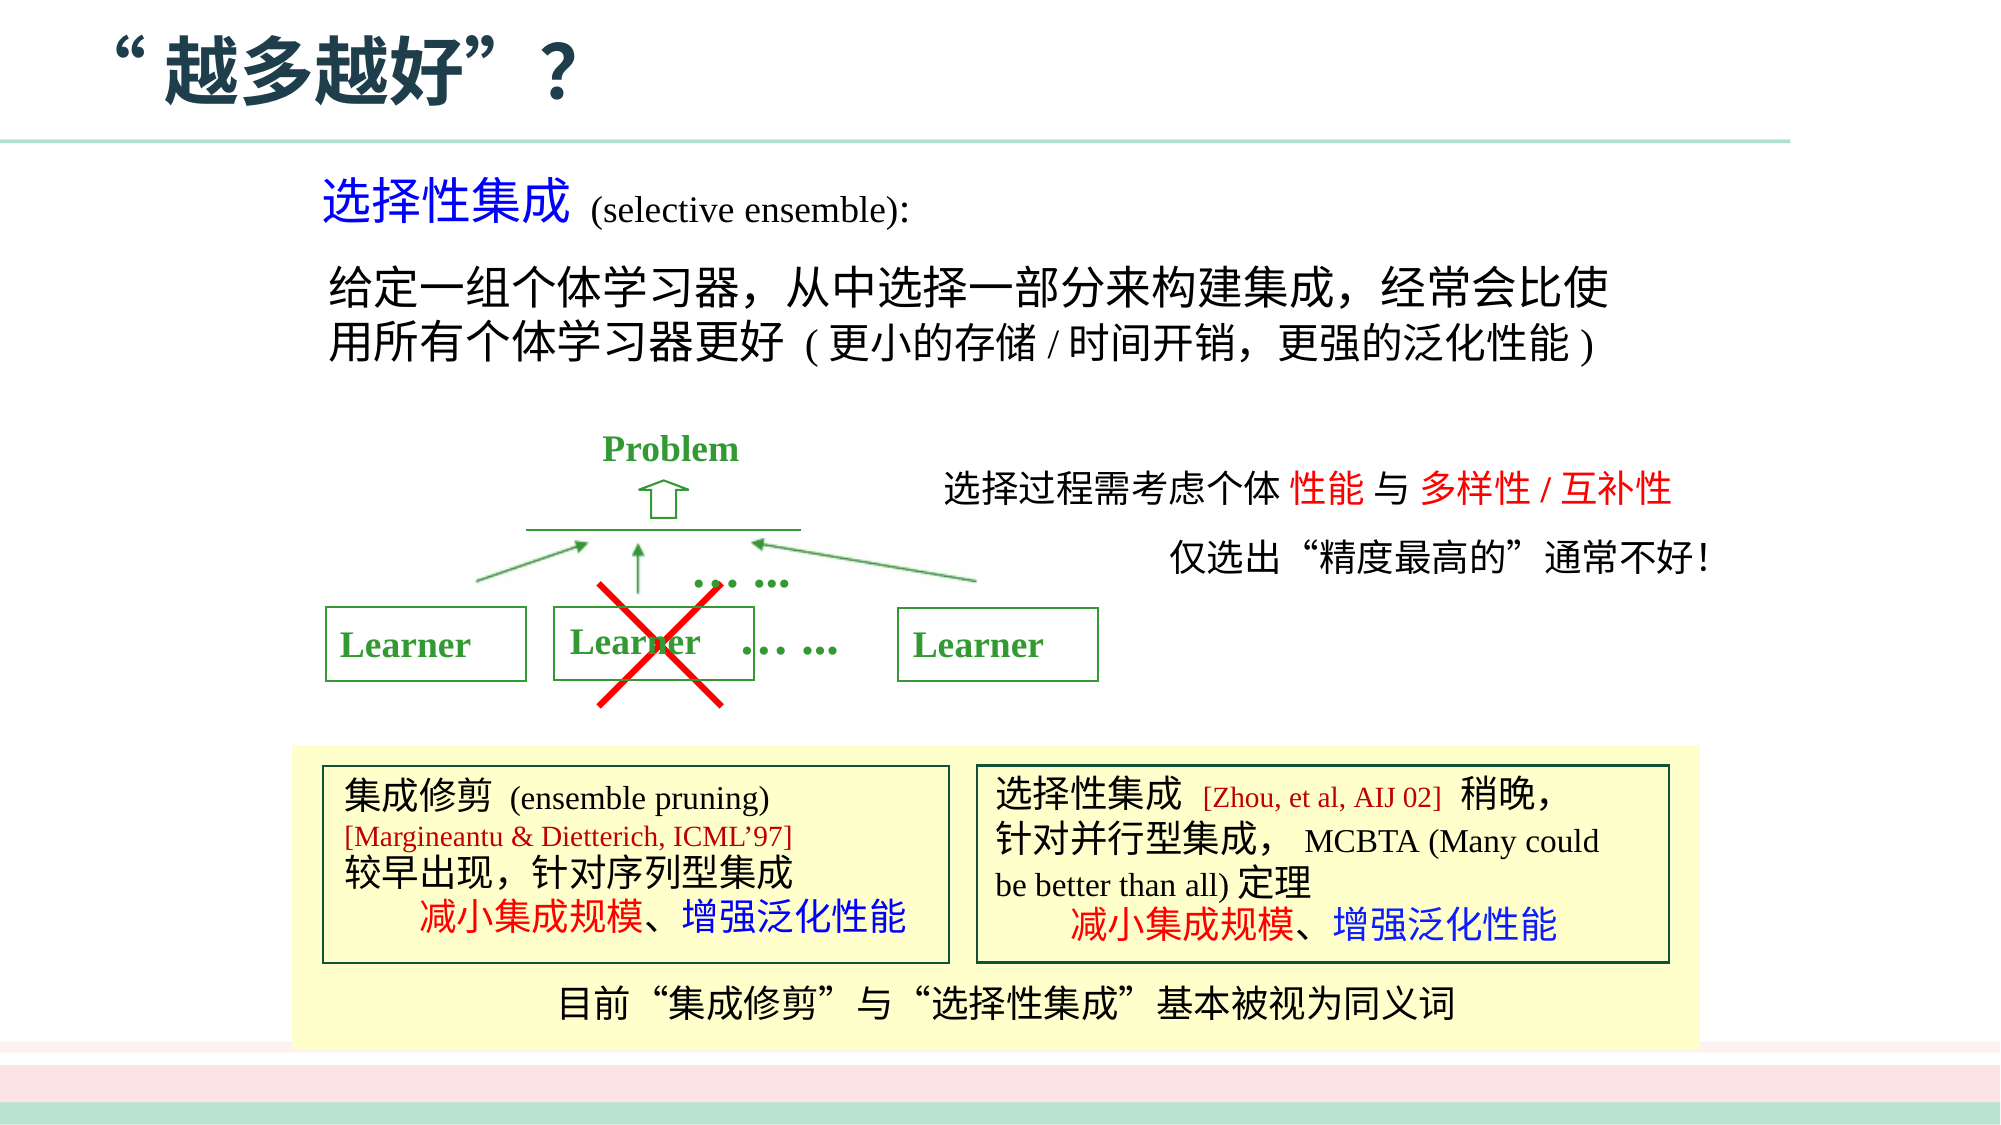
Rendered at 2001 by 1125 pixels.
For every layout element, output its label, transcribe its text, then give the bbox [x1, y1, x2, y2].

text_box … ... Learner … ... [569, 537, 839, 672]
text_box 选择过程需考虑个体 性能 与 多样性/互补性 [943, 466, 1673, 518]
title “越多越好”？ [56, 11, 1782, 140]
text_box 选择性集成 [321, 181, 573, 237]
text_box [976, 764, 1670, 964]
text_box [291, 743, 1702, 1051]
text_box [325, 606, 527, 682]
text_box (selective ensemble): [590, 181, 911, 239]
text_box [638, 479, 690, 519]
text_box 集成修剪 (ensemble pruning) [Margineantu & Dietterich, ICML’97] 较早出现，针对序列型集成 减小集成规模、增强泛化性能 [344, 777, 907, 945]
text_box Learner [339, 620, 472, 672]
text_box [897, 607, 1099, 682]
text_box Learner [912, 620, 1045, 672]
text_box 目前“集成修剪”与“选择性集成”基本被视为同义词 [556, 989, 1457, 1033]
text_box 选择性集成 [Zhou, et al, AIJ 02] 稍晚， 针对并行型集成，MCBTA (Many could be better than all)定理 减小集成规模、增强泛化性能 [996, 779, 1599, 954]
text_box Problem [602, 424, 740, 477]
picture [0, 0, 2001, 1125]
text_box 给定一组个体学习器，从中选择一部分来构建集成，经常会比使 用所有个体学习器更好 (更小的存储/时间开销，更强的泛化性能) [328, 269, 1610, 376]
text_box [553, 606, 755, 681]
text_box [322, 765, 950, 964]
text_box 仅选出“精度最高的”通常不好！ [1169, 543, 1732, 587]
